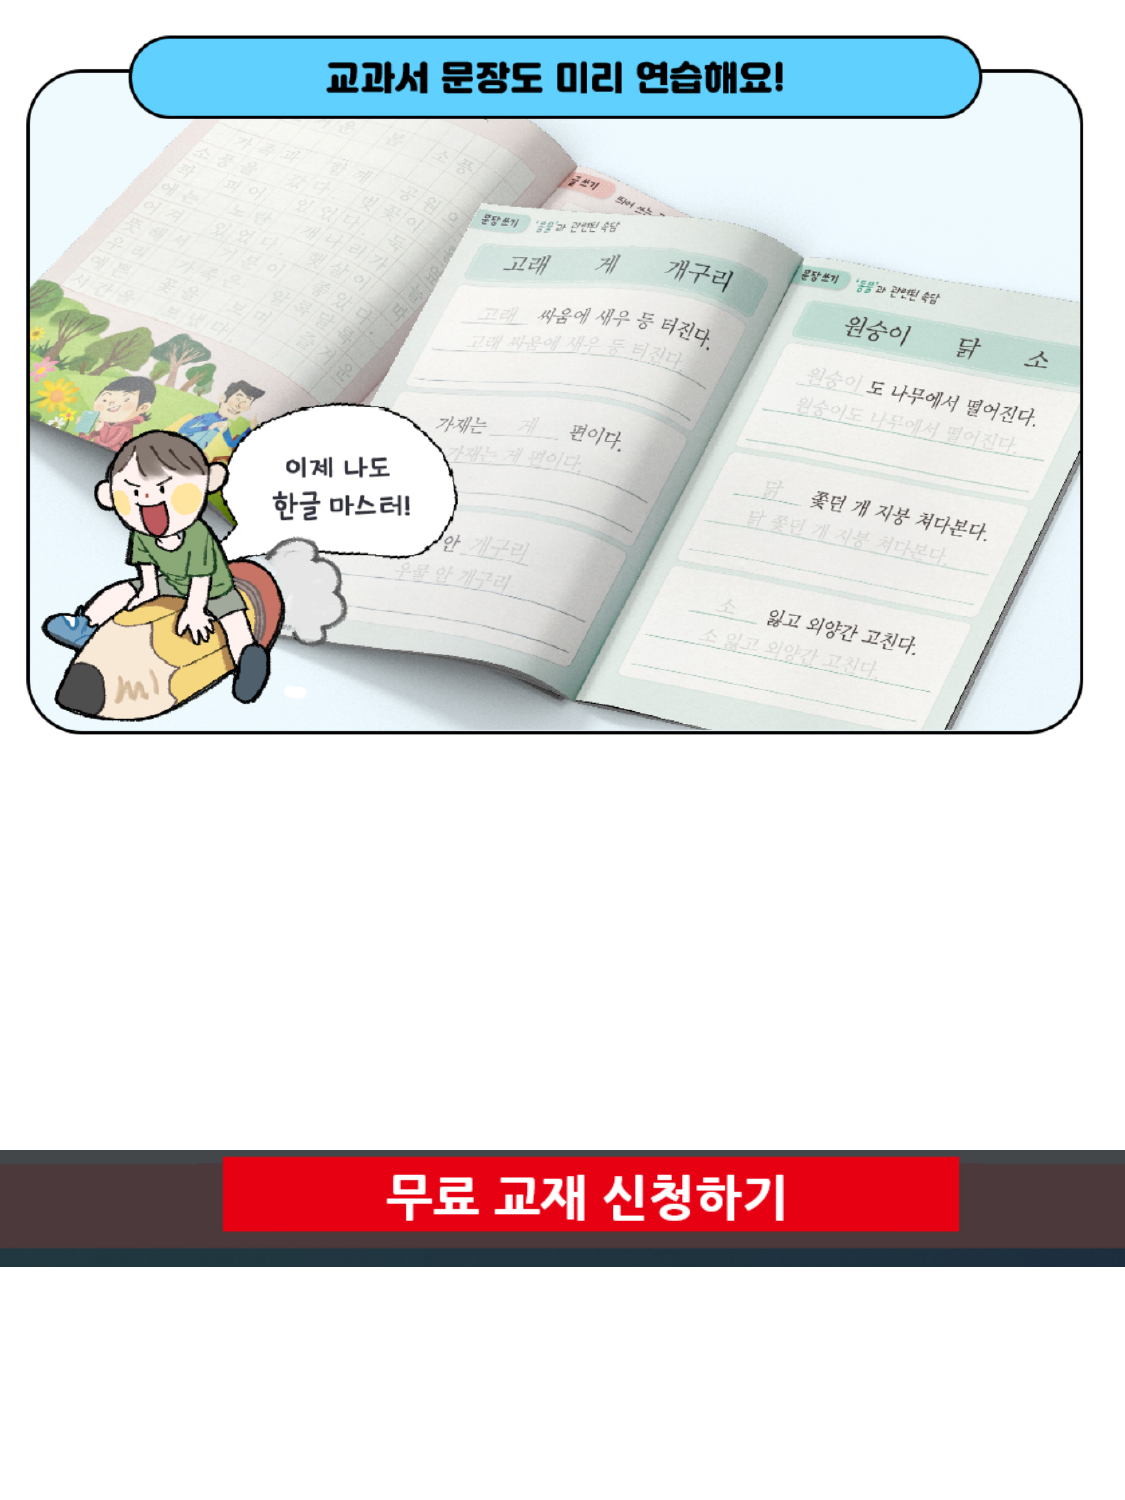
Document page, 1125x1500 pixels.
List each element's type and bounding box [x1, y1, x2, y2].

picture [0, 0, 1122, 779]
picture [0, 1150, 1125, 1267]
